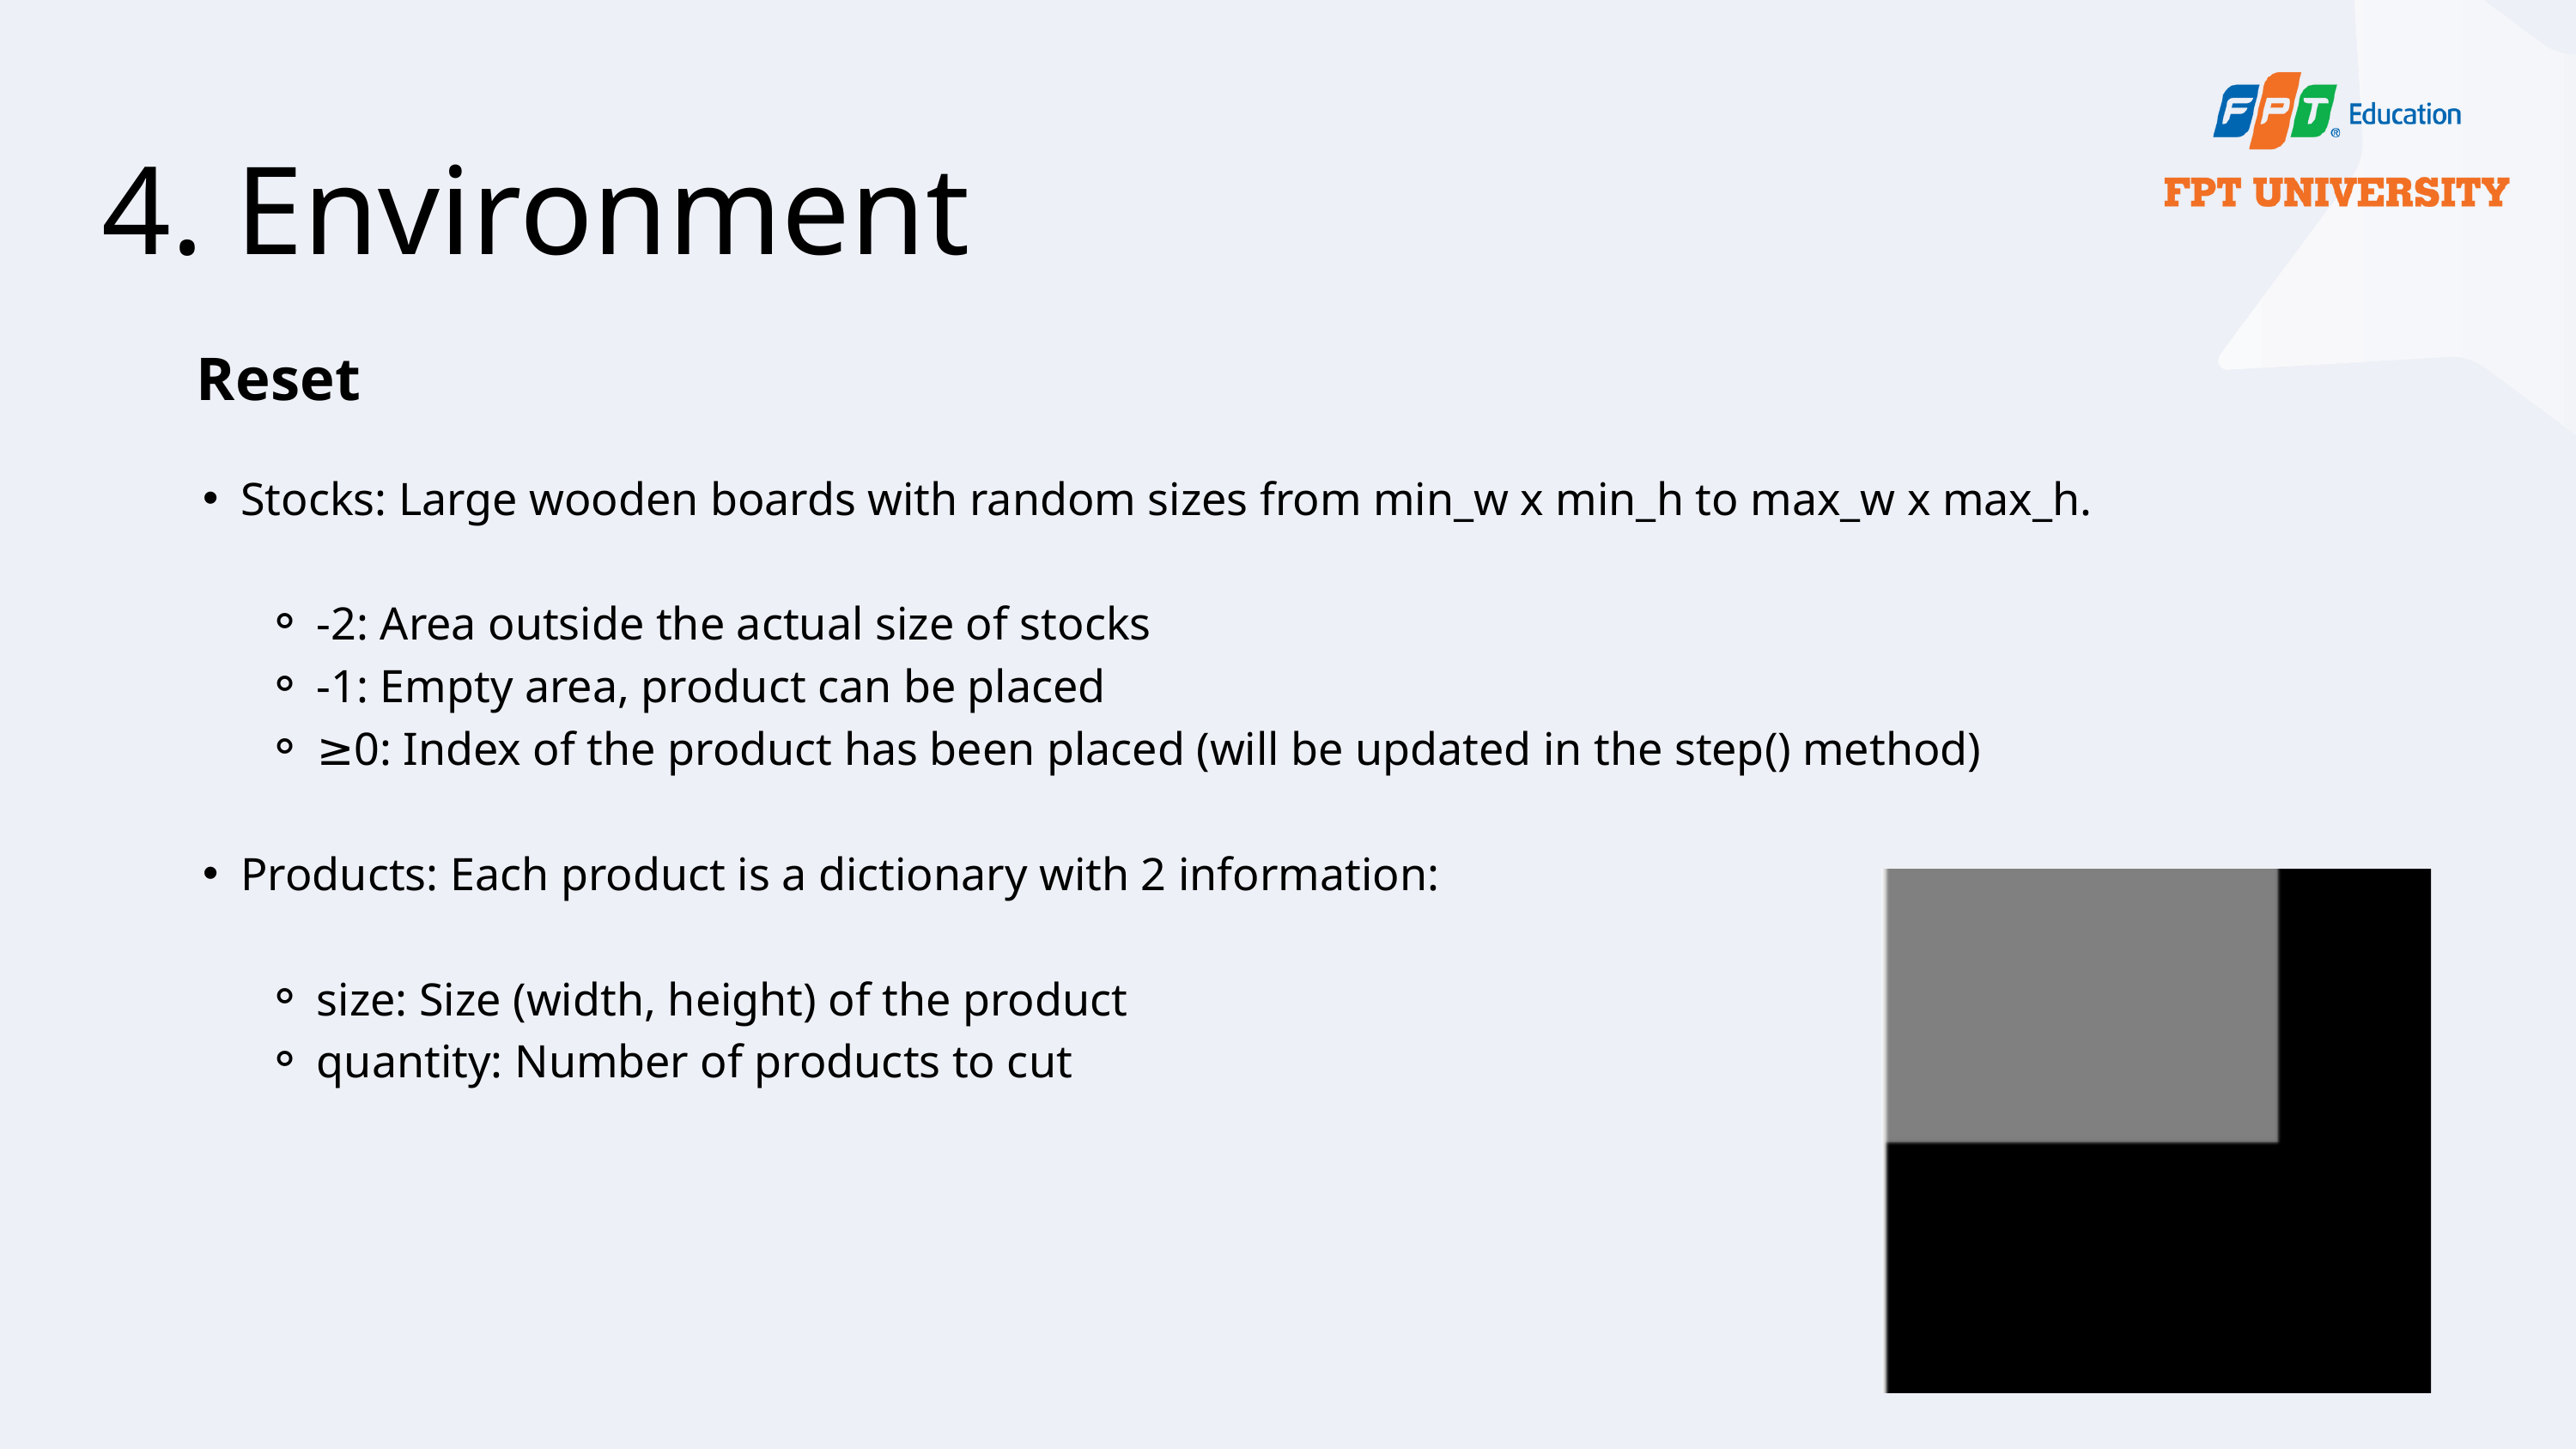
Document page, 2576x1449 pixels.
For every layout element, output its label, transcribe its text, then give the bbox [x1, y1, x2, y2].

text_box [2166, 0, 2576, 554]
text_box Reset [194, 329, 363, 412]
text_box Stocks: Large wooden boards with random sizes from min_w x min_h to max_w x max_h. -2: Area outside the actual size of stocks -1: Empty area, product can be placed ≥0: Index of the product has been placed (will be updated in the step() method) Products: Each product is a dictionary with 2 information: size: Size (width, height) of the product quantity: Number of products to cut [164, 461, 2236, 1213]
text_box 4. Environment [101, 156, 2069, 279]
text_box [1881, 869, 2432, 1393]
